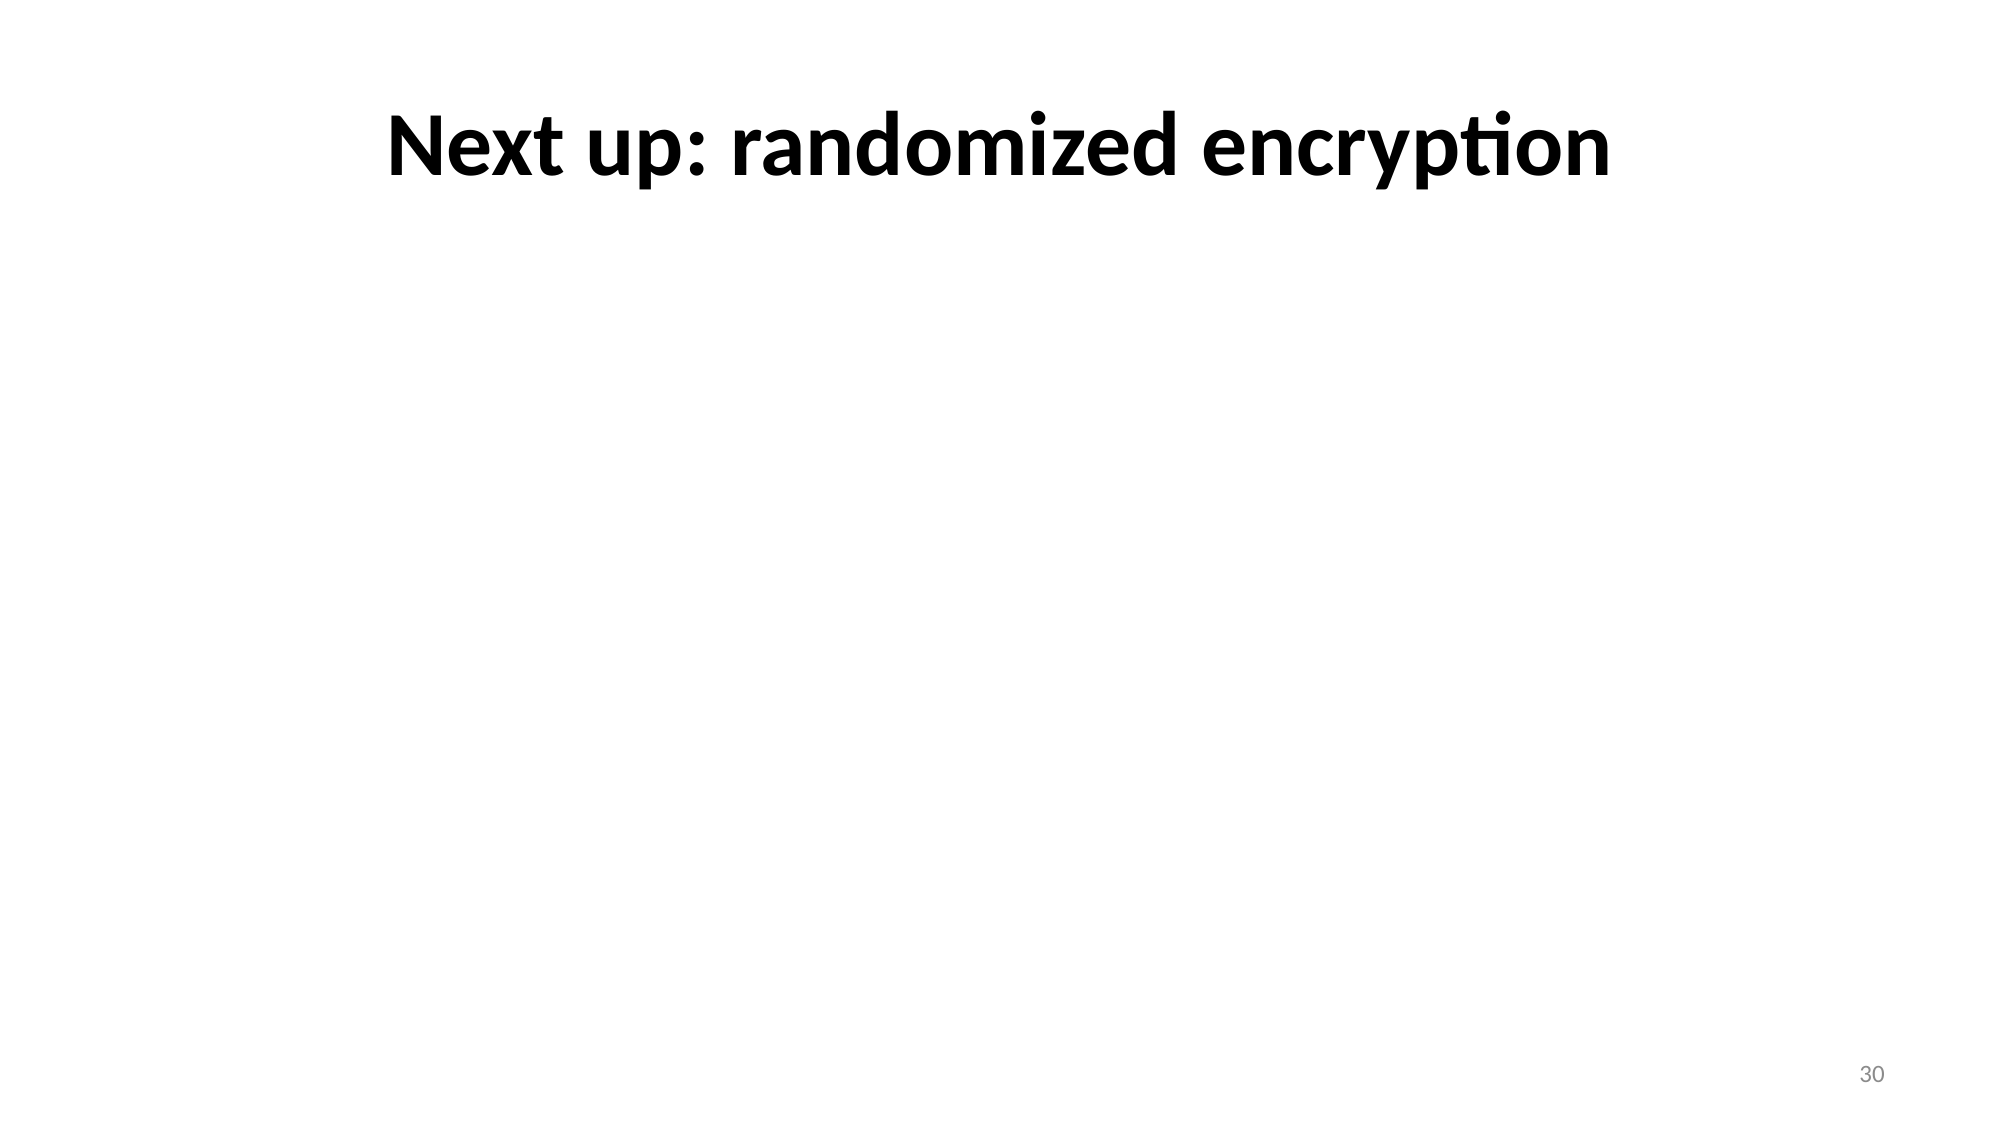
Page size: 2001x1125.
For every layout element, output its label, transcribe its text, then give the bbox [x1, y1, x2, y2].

slide_number 30 [1433, 1042, 1900, 1103]
title Next up: randomized encryption [99, 45, 1900, 233]
